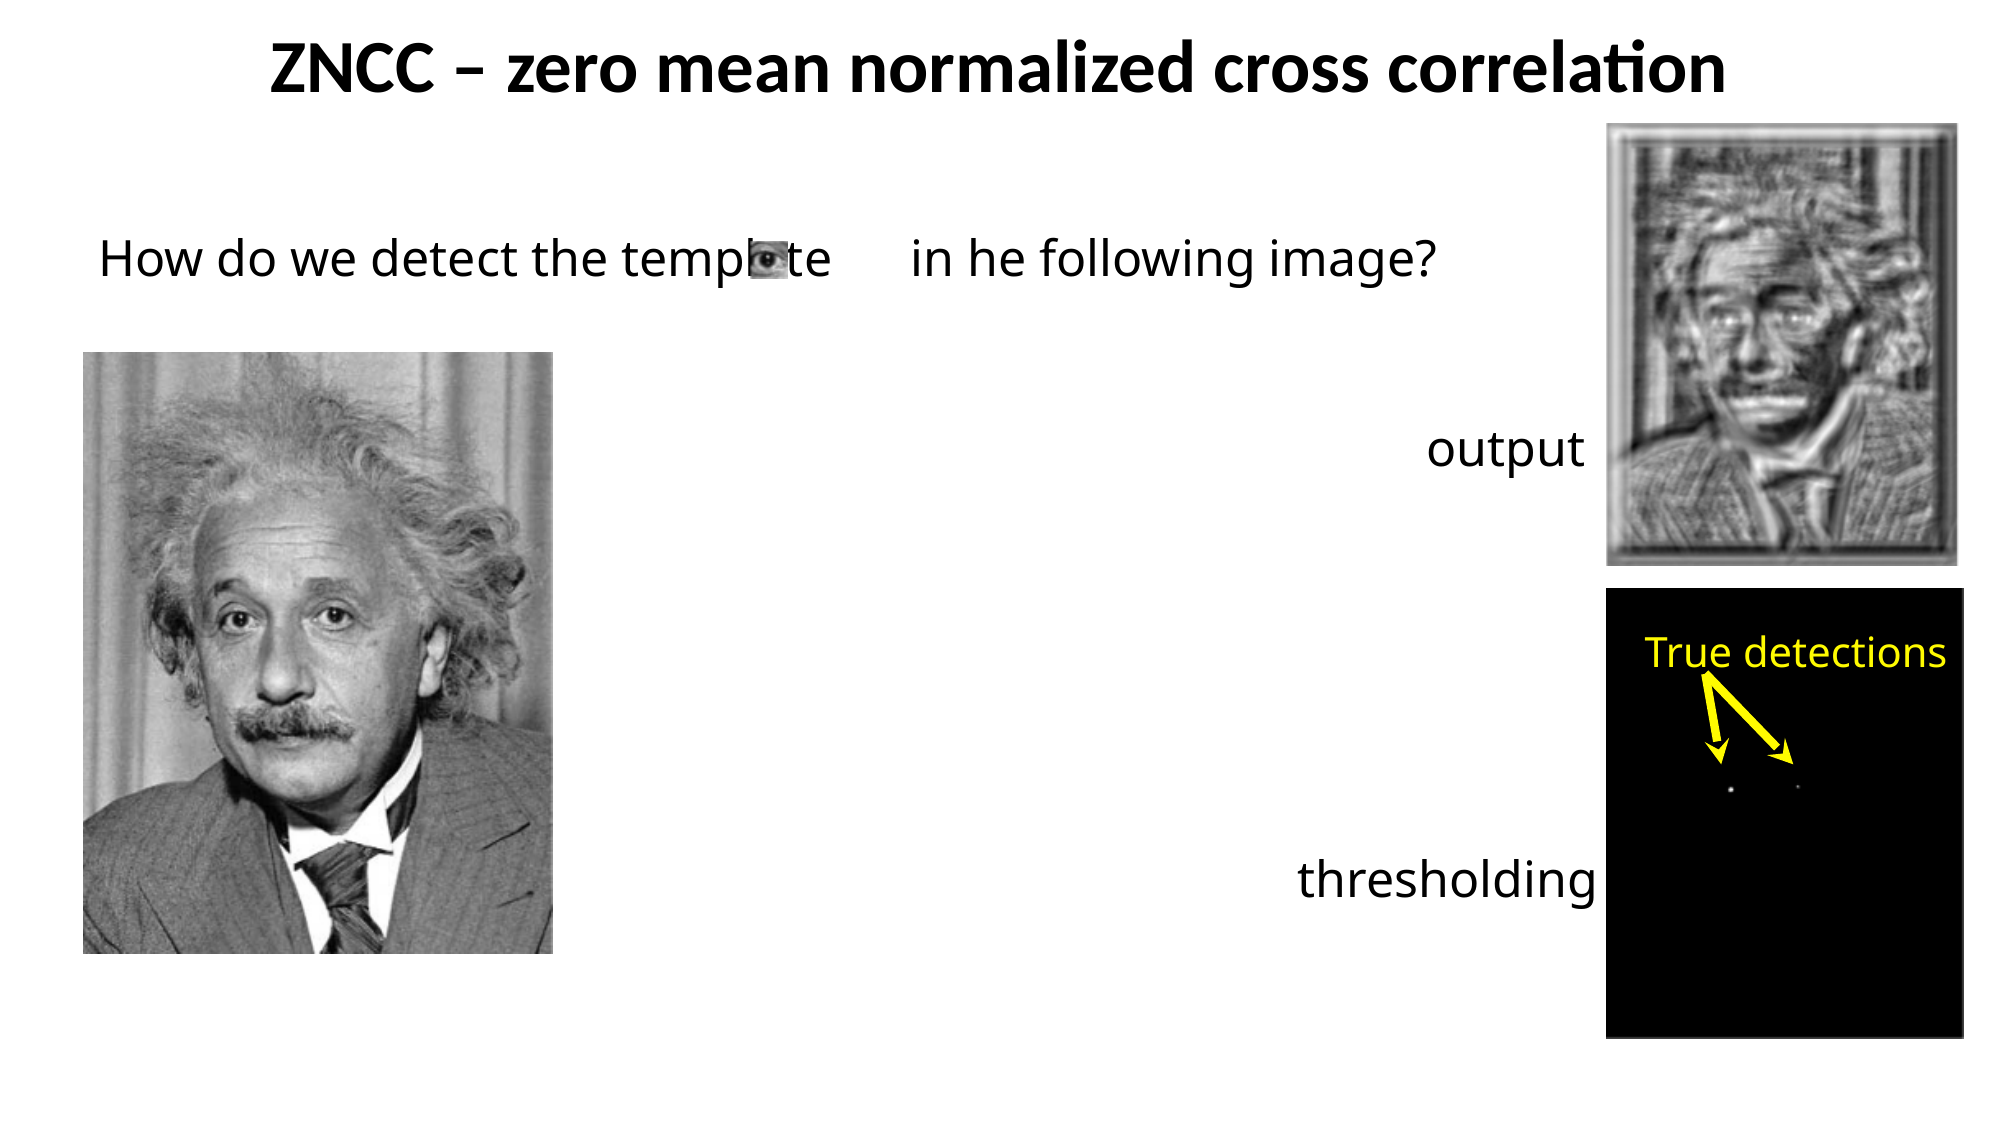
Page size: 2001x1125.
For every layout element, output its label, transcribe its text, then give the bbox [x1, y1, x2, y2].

text_box How do we detect the template in he following image? [83, 217, 1601, 303]
title ZNCC – zero mean normalized cross correlation [33, 0, 1967, 125]
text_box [1660, 620, 1932, 765]
picture [1606, 123, 1960, 566]
picture [749, 240, 789, 280]
picture [82, 352, 553, 954]
picture [1606, 588, 1965, 1039]
text_box thresholding [1292, 843, 1601, 913]
text_box output [1421, 411, 1591, 482]
